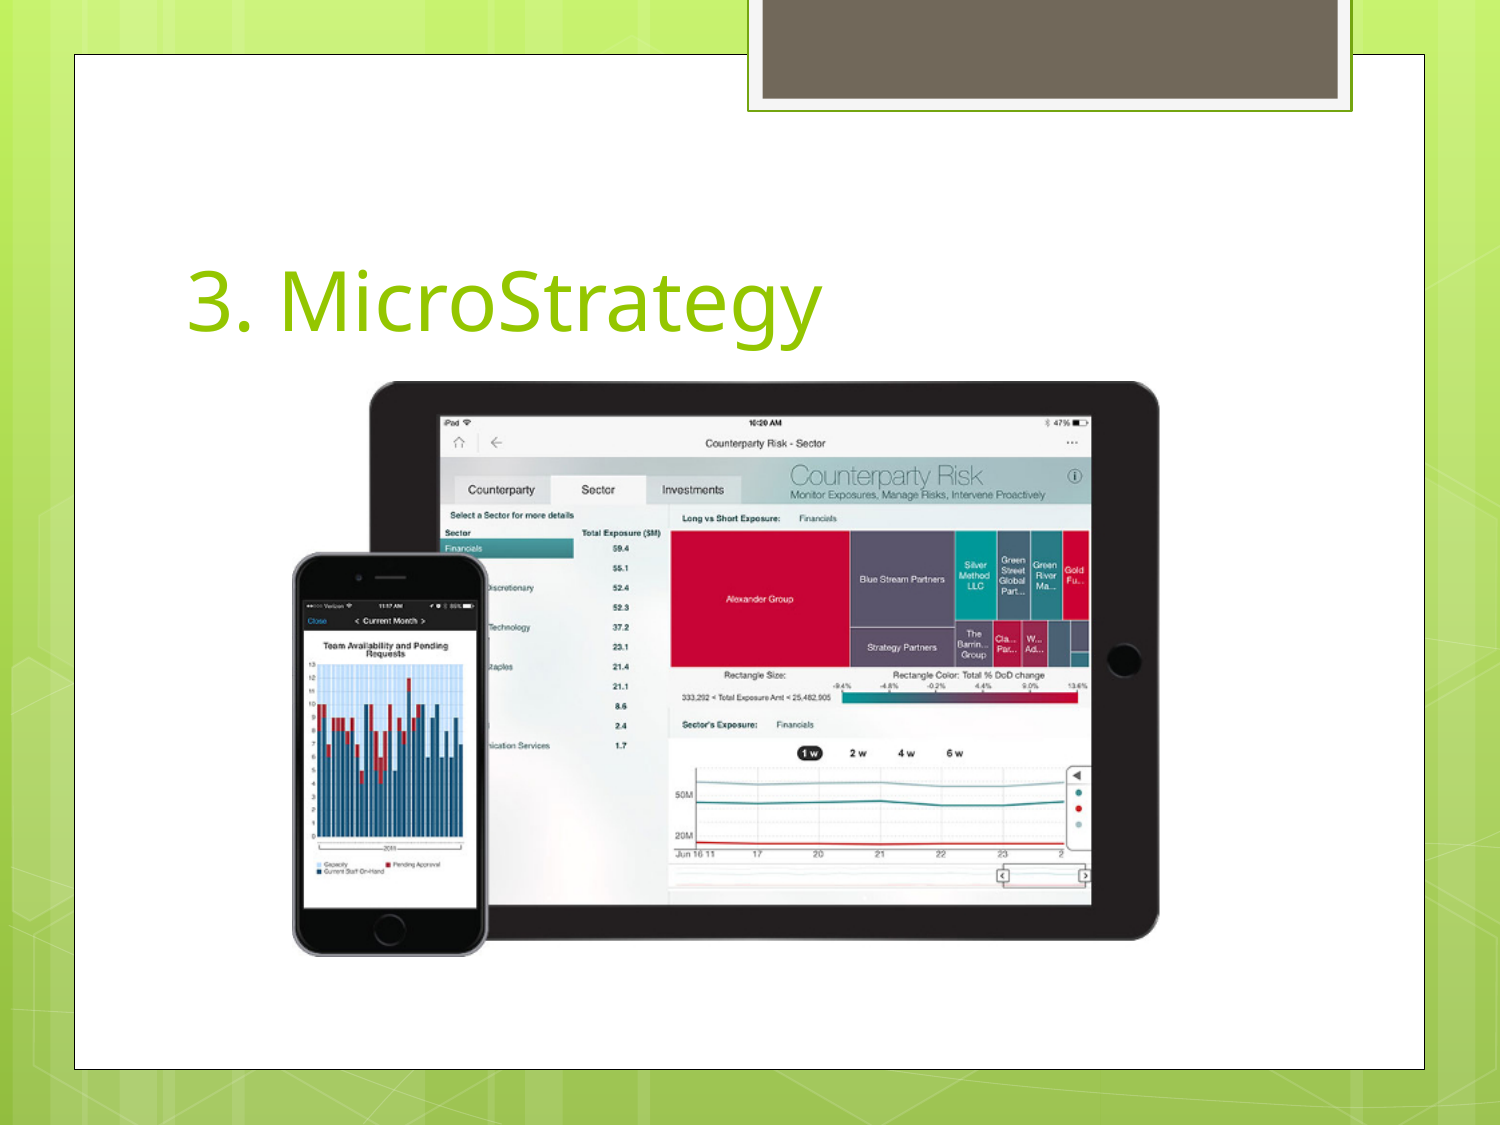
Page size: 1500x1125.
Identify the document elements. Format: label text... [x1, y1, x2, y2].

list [292, 380, 1162, 957]
title 3. MicroStrategy [171, 168, 1324, 357]
